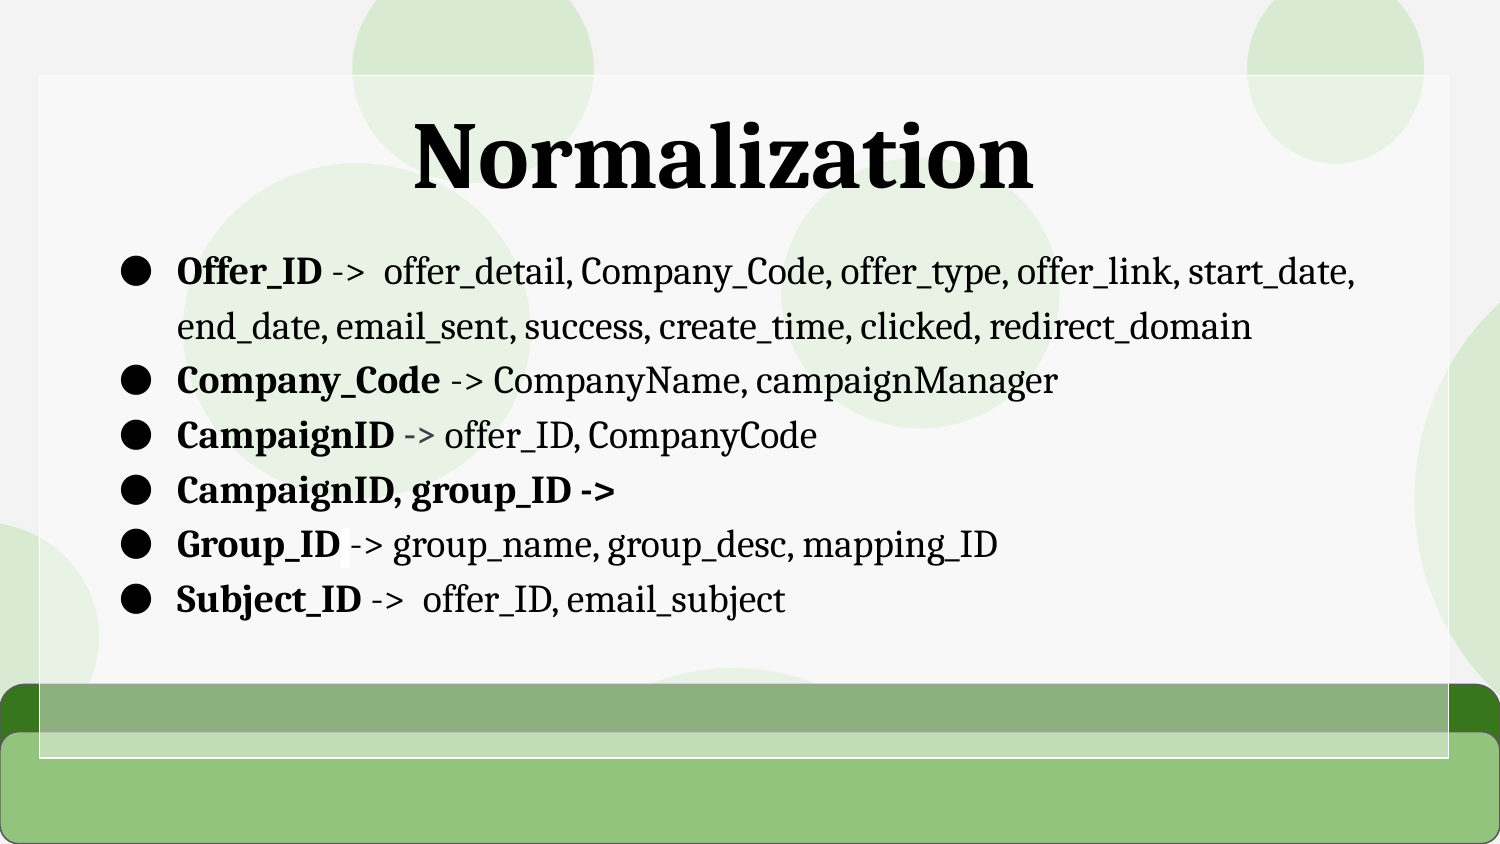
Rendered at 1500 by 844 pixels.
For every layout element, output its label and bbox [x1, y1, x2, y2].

text_box [0, 0, 1500, 844]
